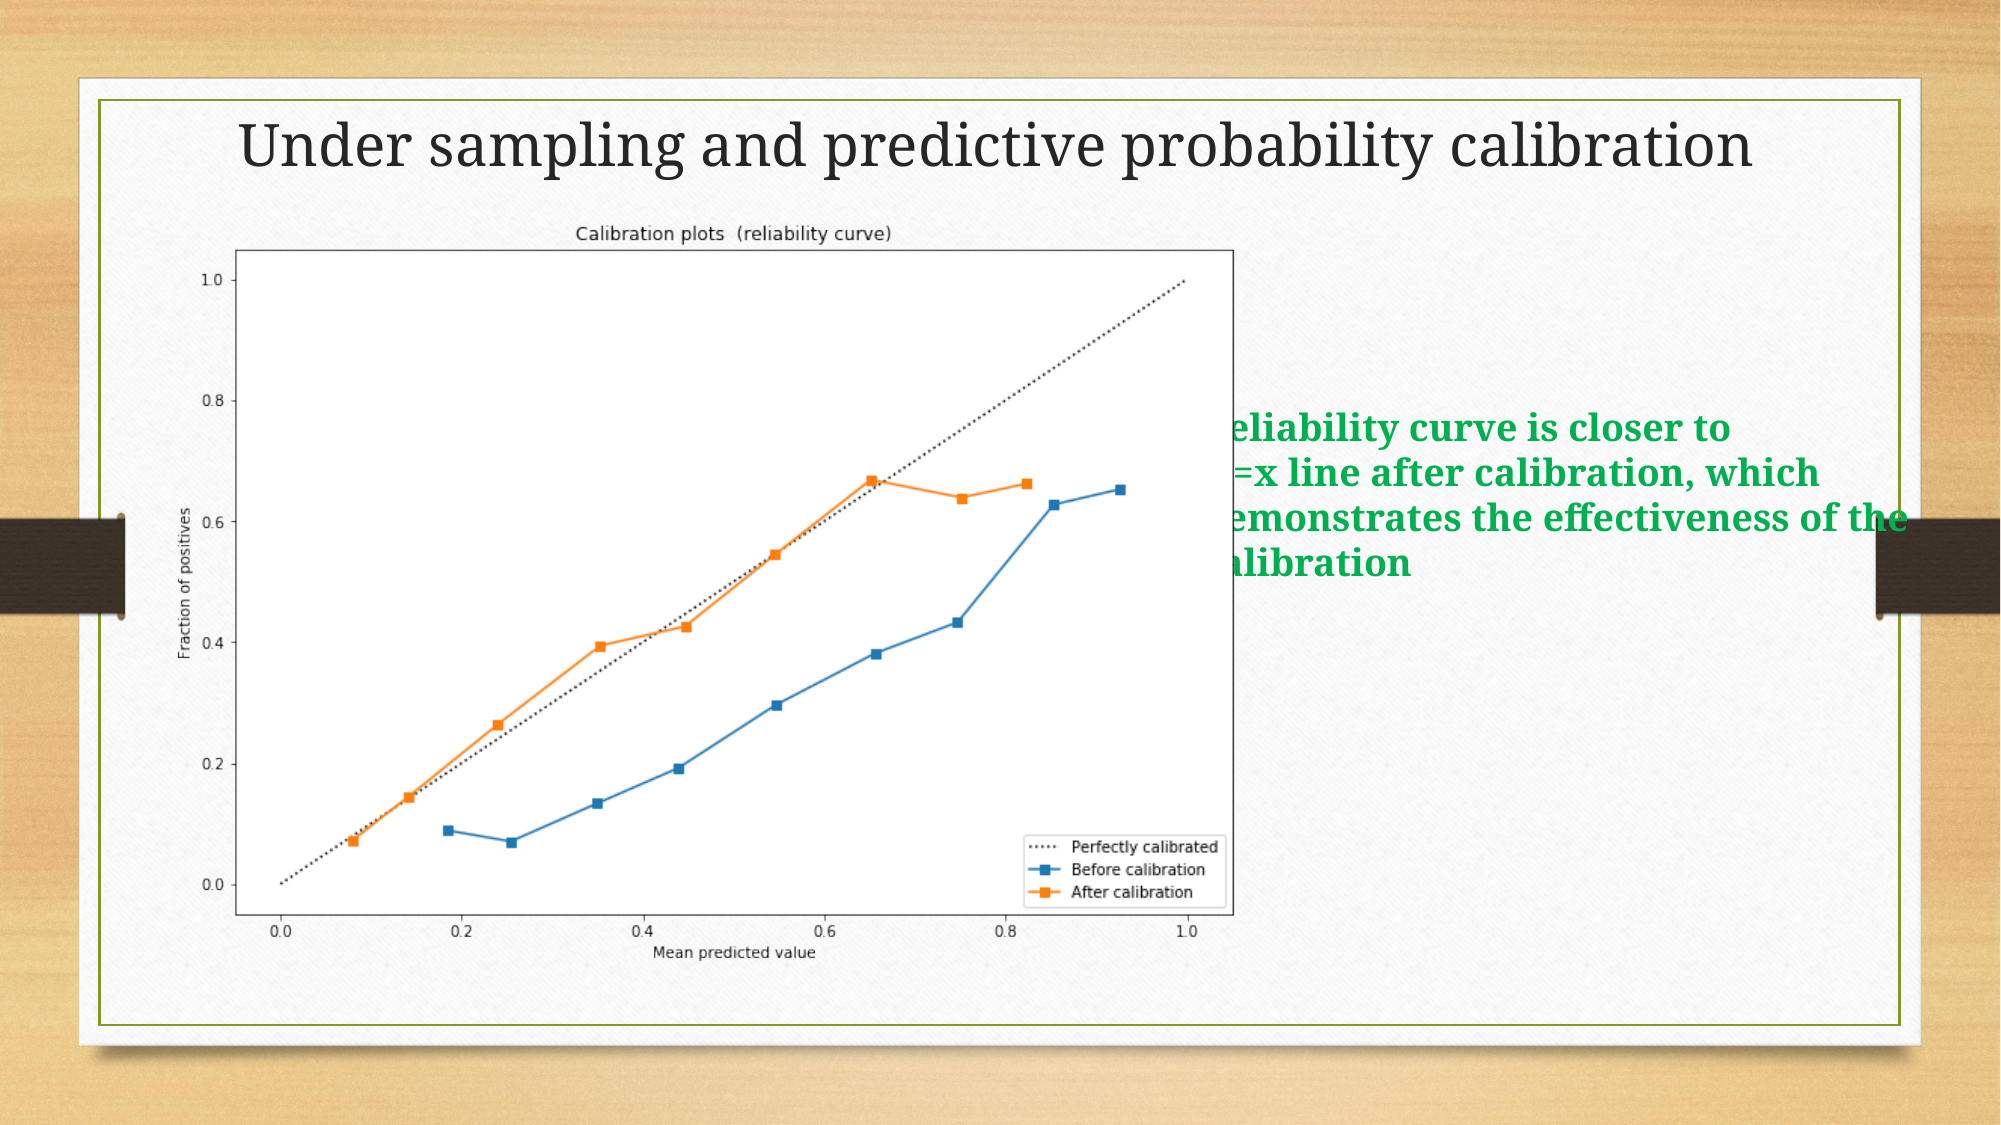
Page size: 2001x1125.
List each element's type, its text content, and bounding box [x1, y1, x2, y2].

text_box Reliability curve is closer to y =x line after calibration, which demonstrates the effectiveness of the calibration [1243, 396, 1925, 592]
picture [0, 0, 2001, 1125]
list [169, 215, 1243, 972]
title Under sampling and predictive probability calibration [97, 99, 1899, 187]
